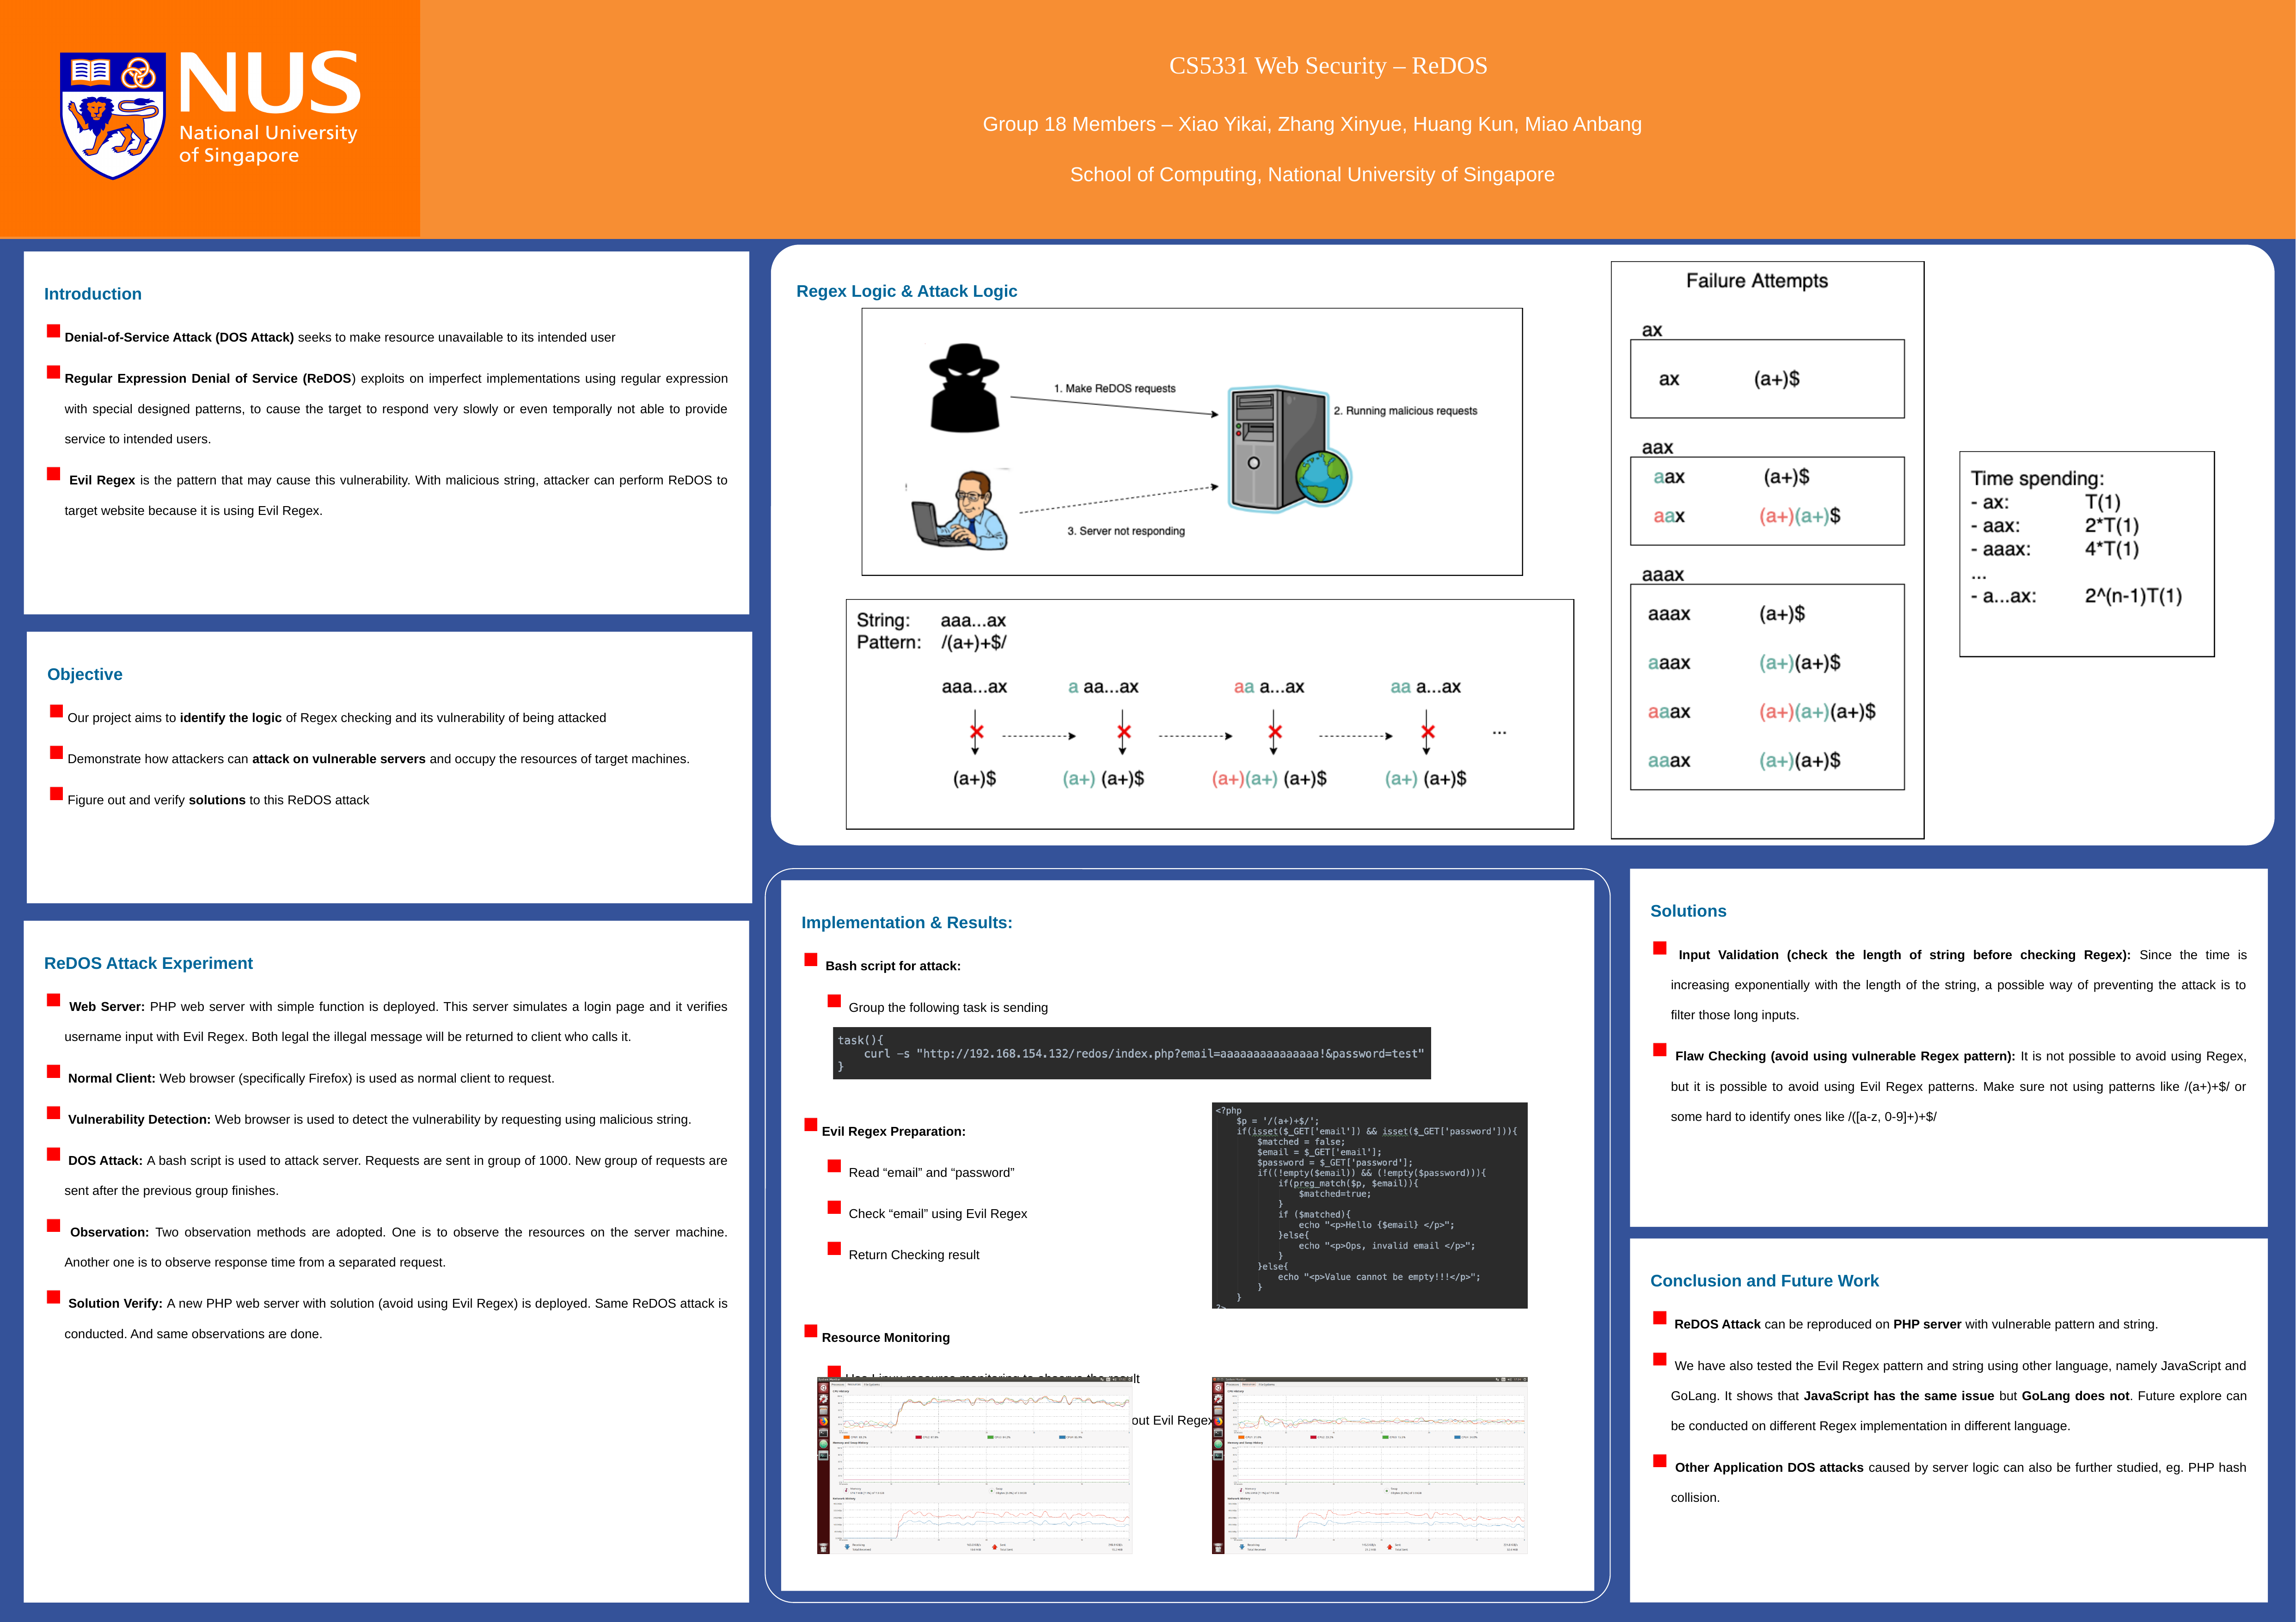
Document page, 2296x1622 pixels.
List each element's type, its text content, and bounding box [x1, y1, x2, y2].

picture [1650, 1451, 1666, 1467]
picture [862, 307, 1523, 576]
picture [1650, 1308, 1666, 1324]
picture [846, 599, 1575, 830]
picture [1610, 261, 1925, 839]
picture [817, 1377, 1133, 1555]
picture [47, 784, 63, 800]
picture [1650, 938, 1666, 955]
picture [1212, 1377, 1528, 1555]
text_box Introduction Denial-of-Service Attack (DOS Attack) seeks to make resource unavailable to its intended user Regular Expression Denial of Service (ReDOS) exploits on imperfect implementations using regular expression with special designed patterns, to cause the target to respond very slowly or even temporally not able to provide service to intended users. Evil Regex is the pattern that may cause this vulnerability. With malicious string, attacker can perform ReDOS to target website because it is using Evil Regex. [24, 251, 749, 615]
picture [1650, 1040, 1666, 1056]
picture [1650, 1350, 1666, 1365]
text_box Objective Our project aims to identify the logic of Regex checking and its vulnerability of being attacked Demonstrate how attackers can attack on vulnerable servers and occupy the resources of target machines. Figure out and verify solutions to this ReDOS attack [27, 631, 753, 904]
text_box [765, 869, 1610, 1603]
text_box ReDOS Attack Experiment Web Server: PHP web server with simple function is deployed. This server simulates a login page and it verifies username input with Evil Regex. Both legal the illegal message will be returned to client who calls it. Normal Client: Web browser (specifically Firefox) is used as normal client to request. Vulnerability Detection: Web browser is used to detect the vulnerability by requesting using malicious string. DOS Attack: A bash script is used to attack server. Requests are sent in group of 1000. New group of requests are sent after the previous group finishes. Observation: Two observation methods are adopted. One is to observe the resources on the server machine. Another one is to observe response time from a separated request. Solution Verify: A new PHP web server with solution (avoid using Evil Regex) is deployed. Same ReDOS attack is conducted. And same observations are done. [24, 920, 749, 1603]
picture [44, 464, 60, 480]
picture [44, 1287, 60, 1304]
picture [44, 991, 60, 1006]
picture [1959, 451, 2215, 658]
text_box Solutions Input Validation (check the length of string before checking Regex): Since the time is increasing exponentially with the length of the string, a possible way of preventing the attack is to filter those long inputs. Flaw Checking (avoid using vulnerable Regex pattern): It is not possible to avoid using Regex, but it is possible to avoid using Evil Regex patterns. Make sure not using patterns like /(a+)+$/ or some hard to identify ones like /([a-z, 0-9]+)+$/ [1630, 869, 2268, 1227]
picture [44, 1145, 60, 1161]
picture [0, 0, 2296, 239]
picture [44, 1103, 60, 1119]
picture [44, 1062, 60, 1078]
picture [44, 362, 60, 379]
text_box [771, 245, 2275, 845]
picture [1212, 1102, 1528, 1309]
picture [47, 743, 63, 759]
text_box Regex Logic & Attack Logic [793, 259, 1628, 325]
picture [44, 1216, 60, 1232]
picture [833, 1027, 1431, 1080]
picture [44, 321, 60, 337]
picture [47, 702, 63, 717]
text_box Conclusion and Future Work ReDOS Attack can be reproduced on PHP server with vulnerable pattern and string. We have also tested the Evil Regex pattern and string using other language, namely JavaScript and GoLang. It shows that JavaScript has the same issue but GoLang does not. Future explore can be conducted on different Regex implementation in different language. Other Application DOS attacks caused by server logic can also be further studied, eg. PHP hash collision. [1630, 1238, 2268, 1603]
